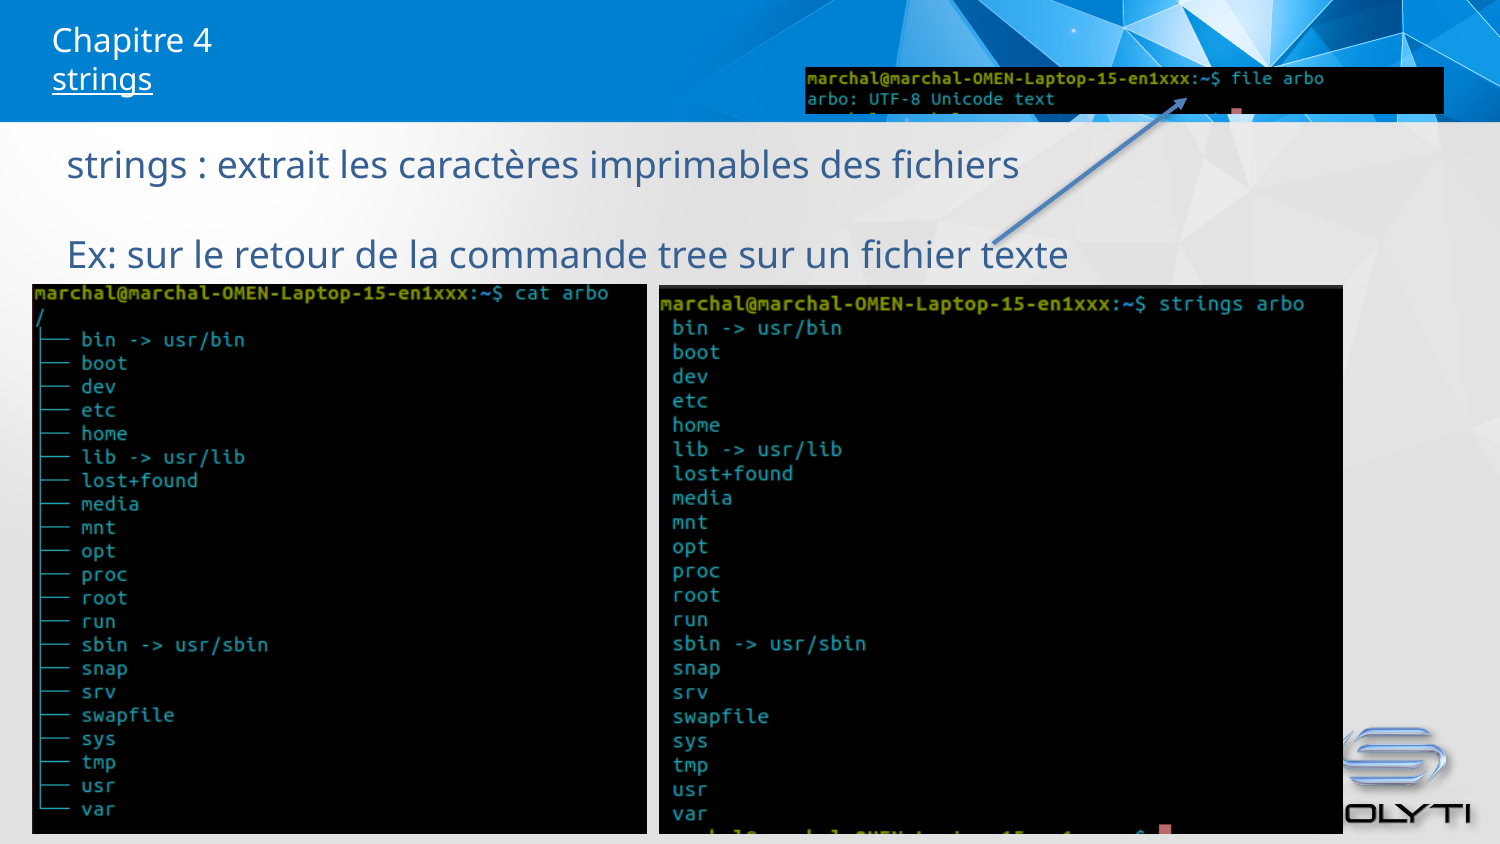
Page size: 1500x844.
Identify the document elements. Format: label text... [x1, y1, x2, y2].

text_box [992, 97, 1188, 244]
list strings [52, 58, 636, 104]
text_box strings : extrait les caractères imprimables des fichiers Ex: sur le retour de la commande tree sur un fichier texte [51, 133, 1126, 284]
picture [0, 0, 1500, 844]
list Chapitre 4 [51, 19, 384, 55]
